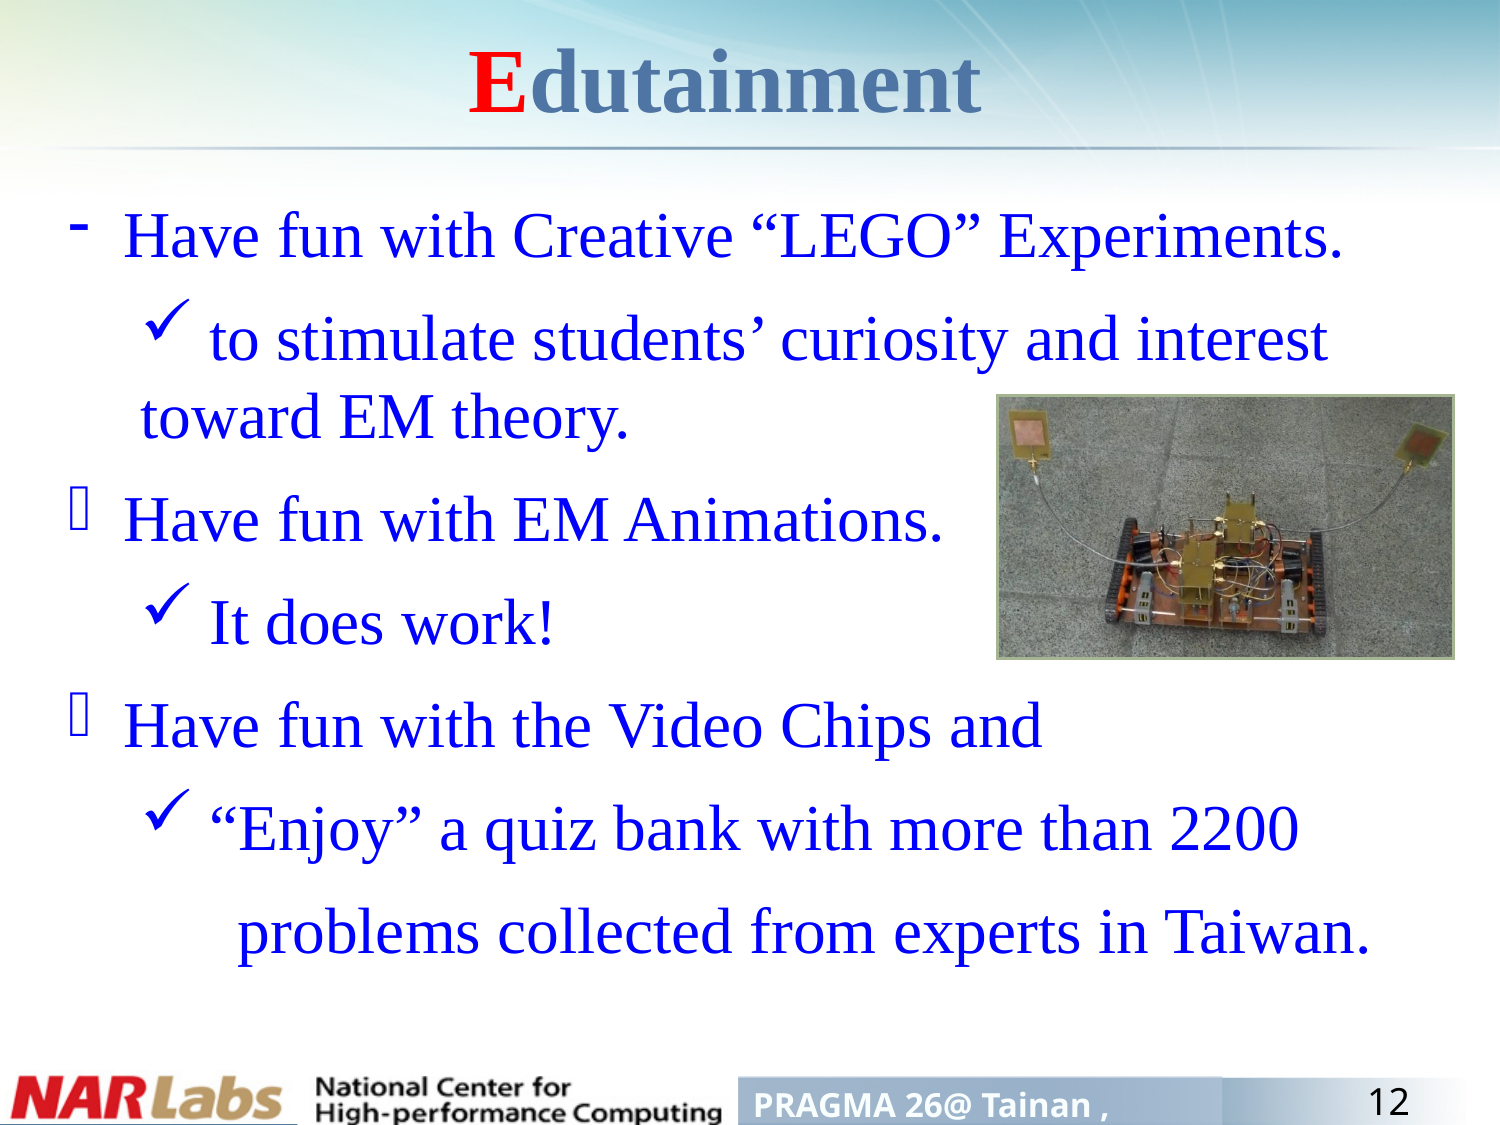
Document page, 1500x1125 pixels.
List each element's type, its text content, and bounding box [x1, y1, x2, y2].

picture [0, 0, 1500, 1125]
slide_number 12 [1352, 1070, 1500, 1125]
list Have fun with Creative “LEGO” Experiments. to stimulate students’ curiosity and interest toward EM theory. Have fun with EM Animations. It does work! Have fun with the Video Chips and “Enjoy” a quiz bank with more than 2200 problems collected from experts in Taiwan. [53, 184, 1435, 1059]
title Edutainment [76, 3, 1352, 149]
